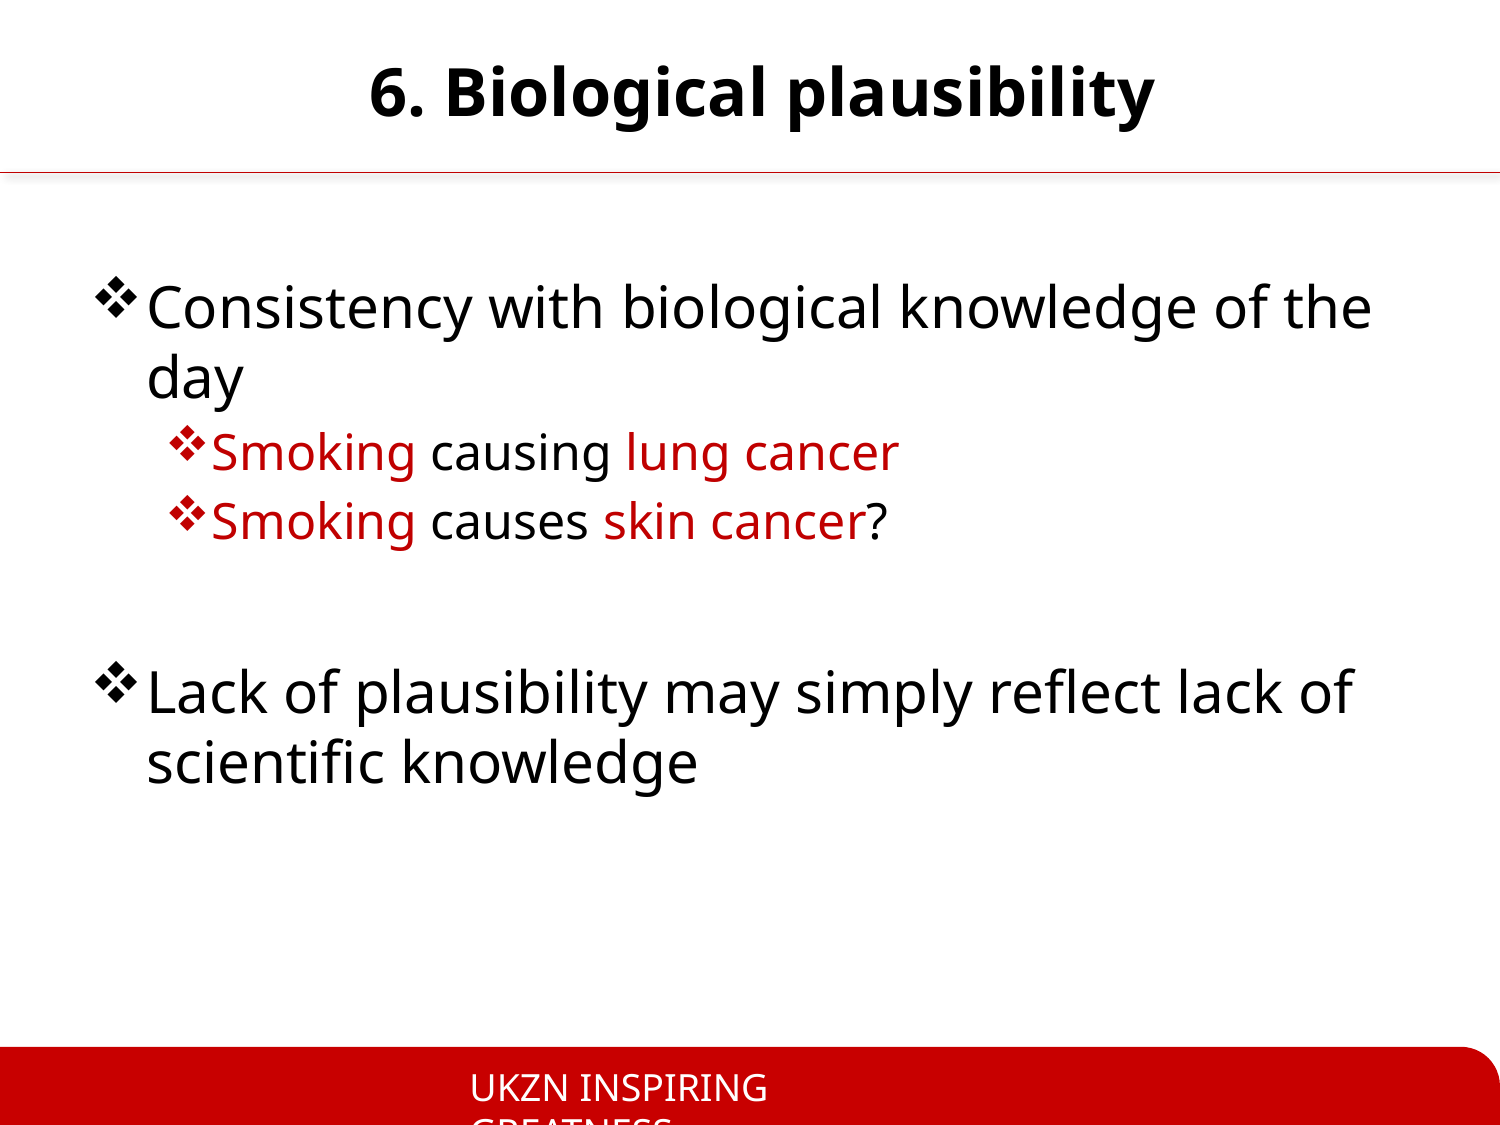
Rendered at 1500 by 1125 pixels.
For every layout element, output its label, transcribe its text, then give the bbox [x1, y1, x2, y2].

title 6. Biological plausibility [87, 0, 1438, 184]
list Consistency with biological knowledge of the day Smoking causing lung cancer Smoking causes skin cancer? Lack of plausibility may simply reflect lack of scientific knowledge [74, 262, 1426, 1006]
